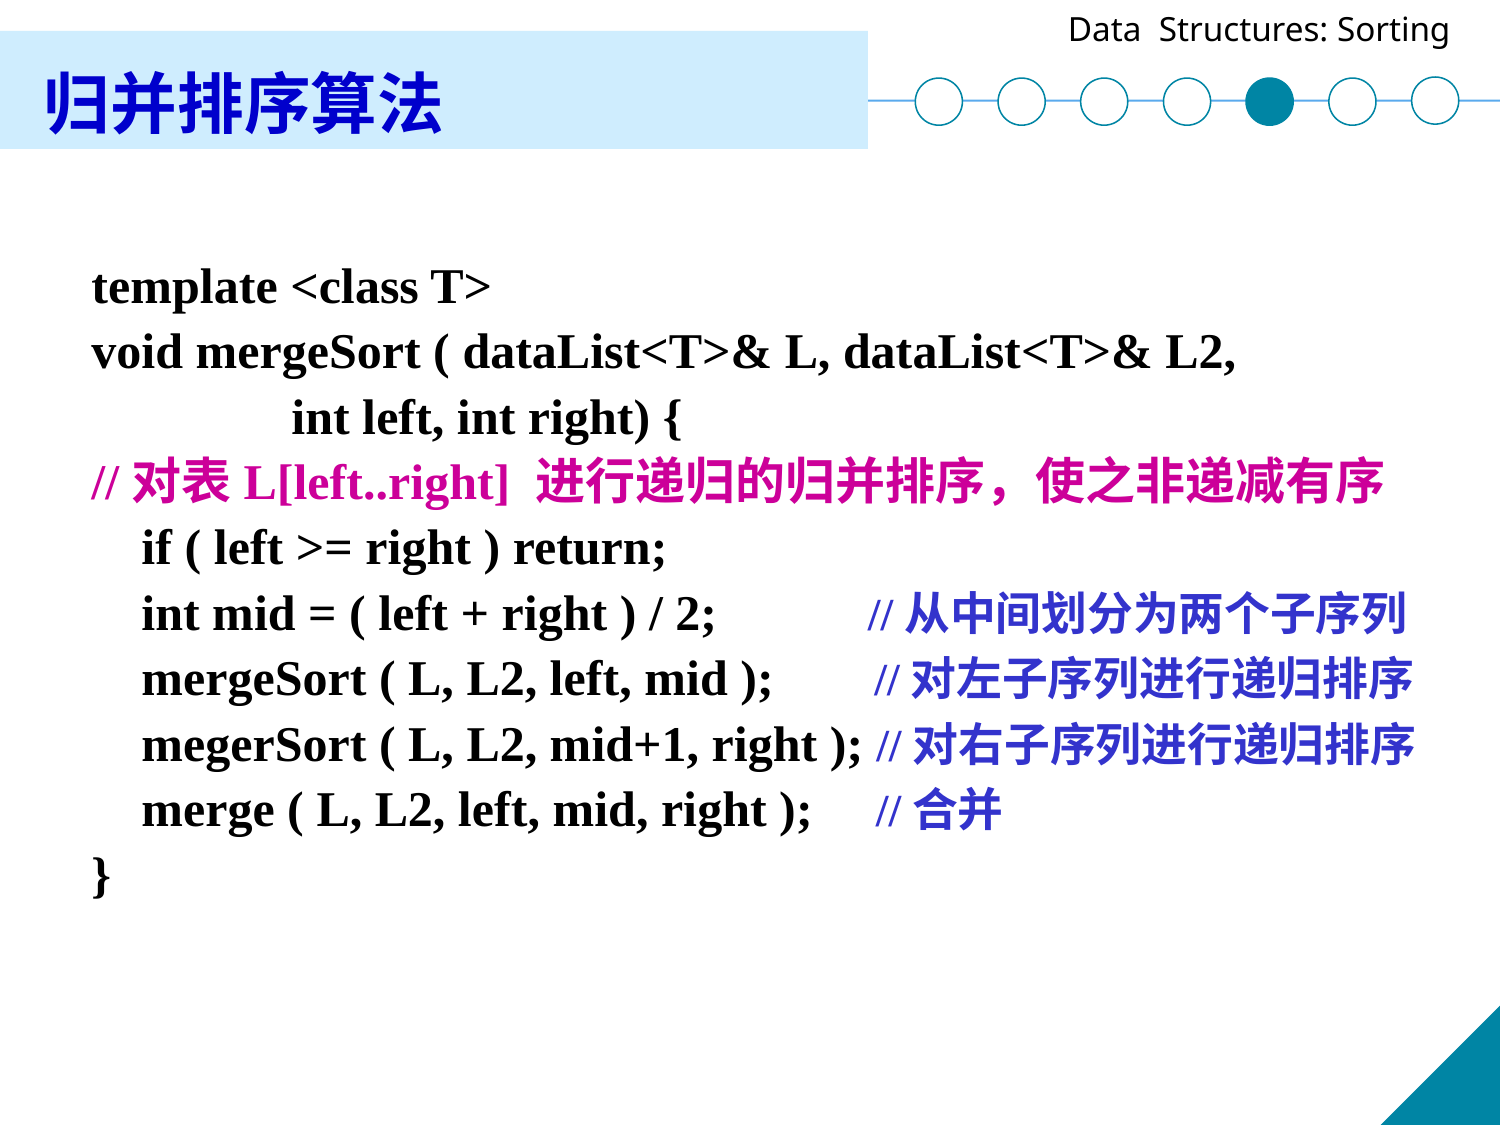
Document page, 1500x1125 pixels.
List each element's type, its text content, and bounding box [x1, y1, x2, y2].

text_box [1411, 77, 1459, 125]
text_box template <class T> void mergeSort ( dataList<T>& L, dataList<T>& L2, int left, int right) { //对表L[left..right] 进行递归的归并排序，使之非递减有序 if ( left >= right ) return; int mid = ( left + right ) / 2; //从中间划分为两个子序列 mergeSort ( L, L2, left, mid ); //对左子序列进行递归排序 megerSort ( L, L2, mid+1, right ); //对右子序列进行递归排序 merge ( L, L2, left, mid, right ); //合并 } [76, 242, 1459, 970]
text_box [1080, 78, 1128, 126]
text_box [928, 78, 963, 126]
text_box [1246, 78, 1294, 126]
text_box [998, 78, 1046, 126]
text_box [1163, 78, 1211, 126]
text_box 归并排序算法 [29, 42, 928, 149]
text_box [1328, 78, 1376, 126]
